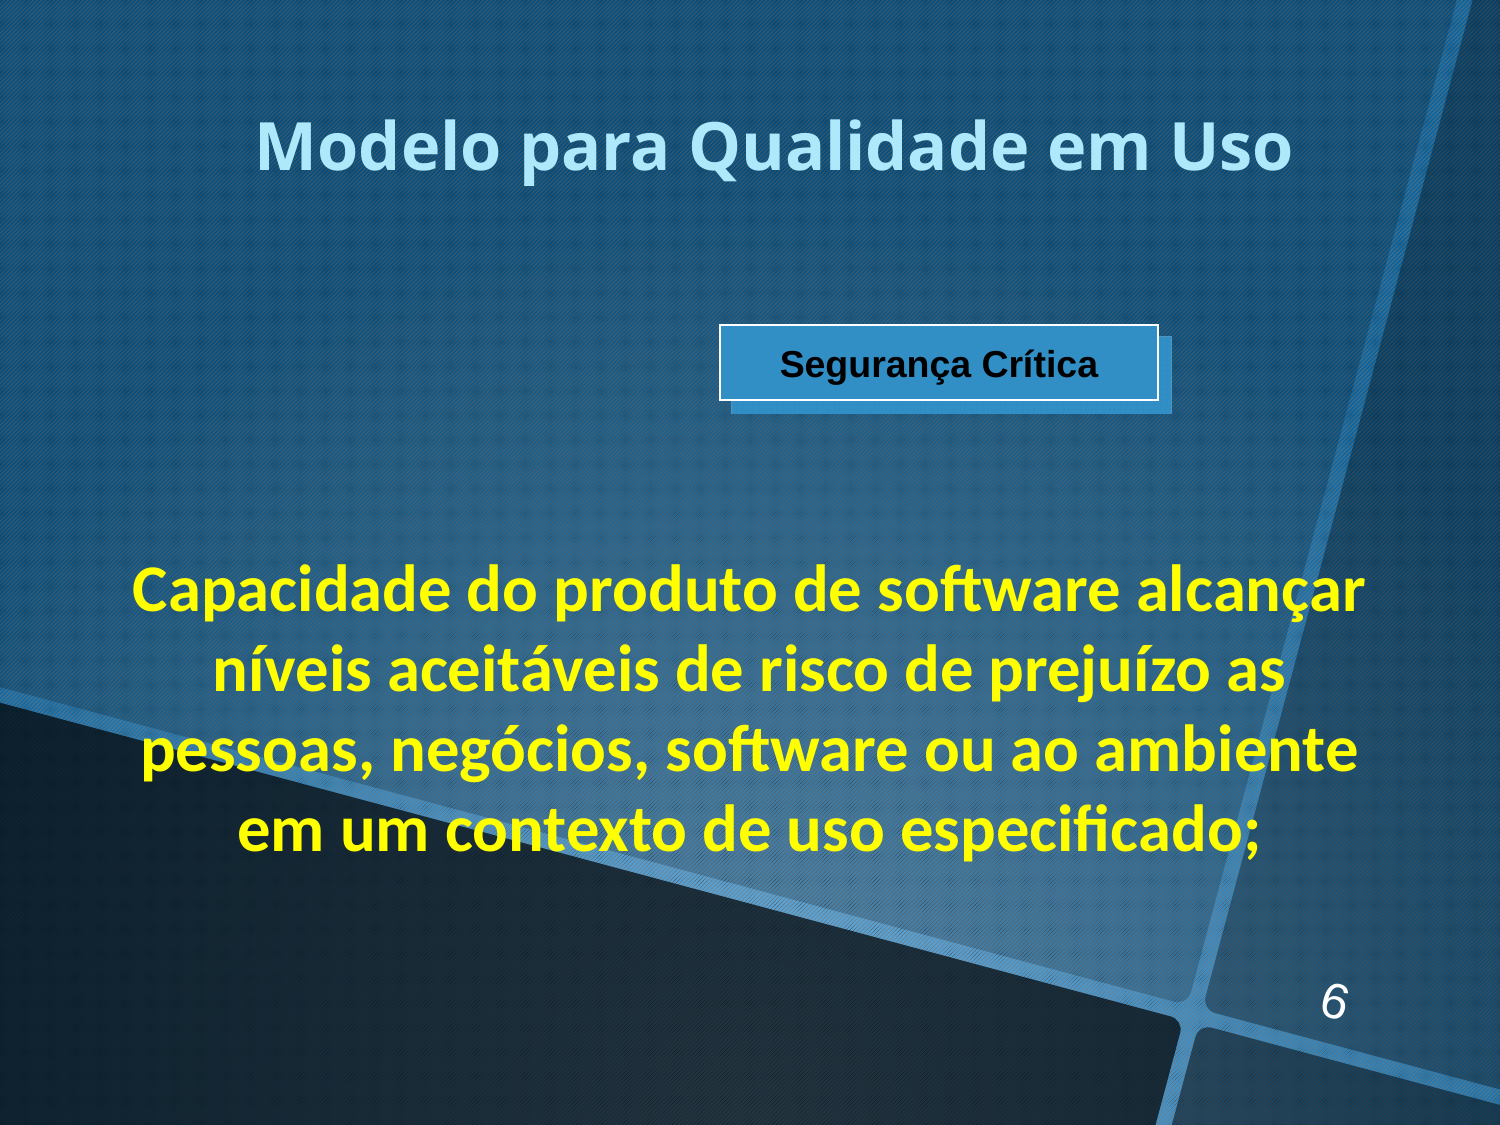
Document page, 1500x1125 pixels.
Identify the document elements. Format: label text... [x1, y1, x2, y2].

text_box Segurança Crítica [720, 324, 1158, 400]
text_box Capacidade do produto de software alcançar níveis aceitáveis de risco de prejuízo as pessoas, negócios, software ou ao ambiente em um contexto de uso especificado; [106, 537, 1394, 873]
text_box Modelo para Qualidade em Uso [99, 50, 1450, 238]
slide_number 6 [1299, 962, 1429, 1051]
